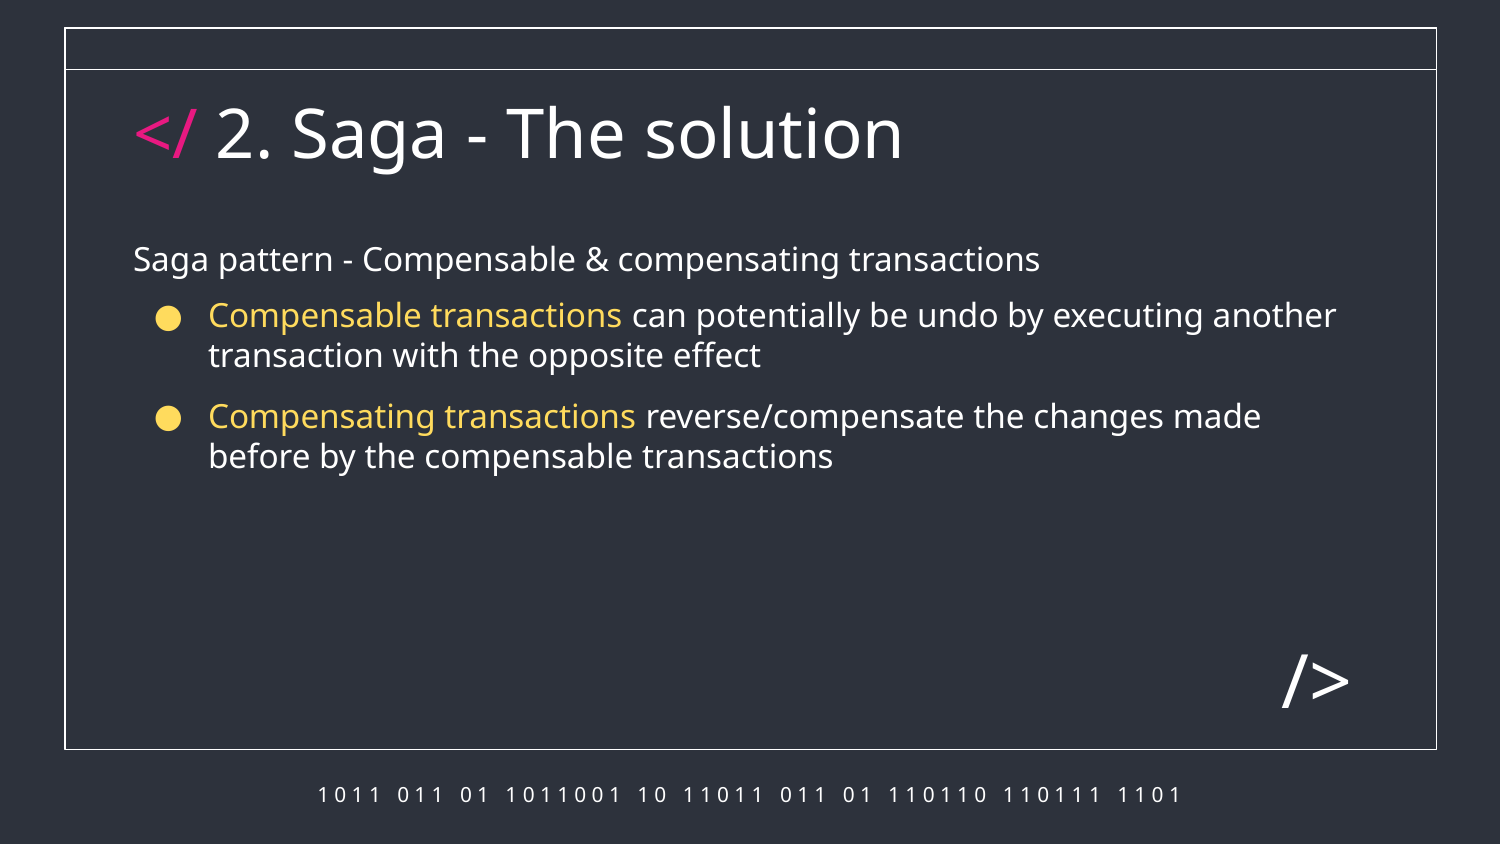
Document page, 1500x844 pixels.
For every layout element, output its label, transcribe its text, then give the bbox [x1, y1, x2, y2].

title </ 2. Saga - The solution [118, 75, 1382, 170]
list Saga pattern - Compensable & compensating transactions Compensable transactions can potentially be undo by executing another transaction with the opposite effect Compensating transactions reverse/compensate the changes made before by the compensable transactions [118, 222, 1382, 632]
text_box /> [1266, 634, 1382, 734]
